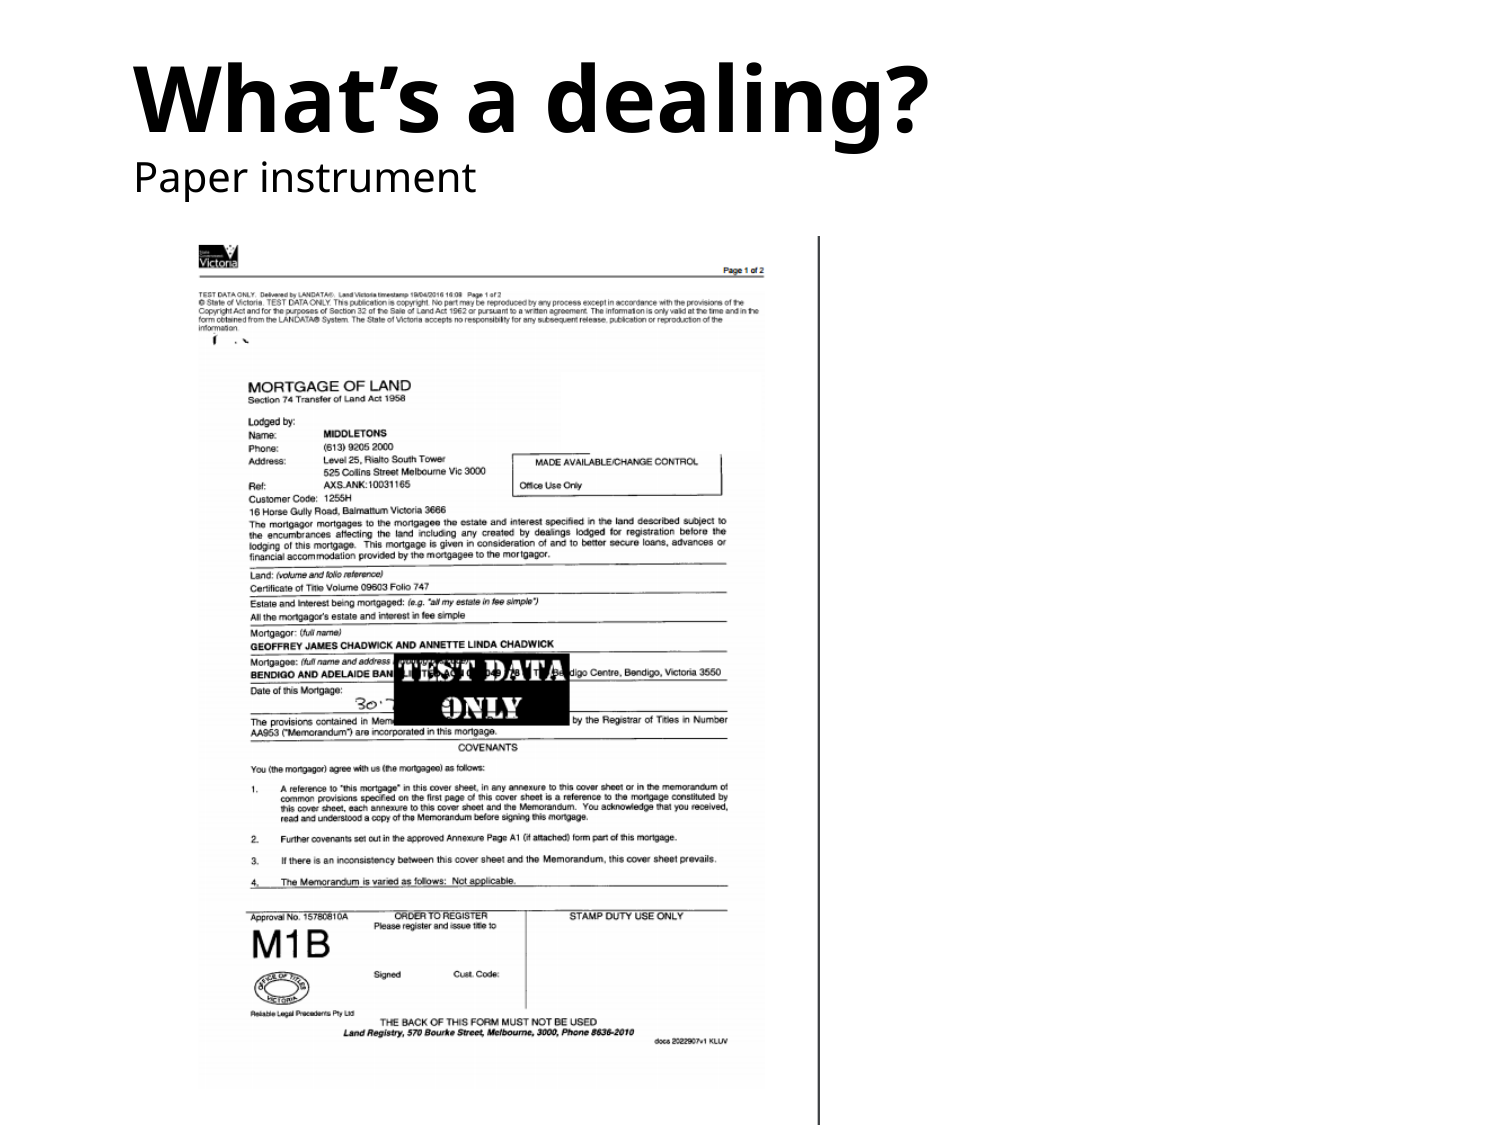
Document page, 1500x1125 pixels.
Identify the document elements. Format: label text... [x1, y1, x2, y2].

title What’s a dealing? Paper instrument [118, 0, 1394, 242]
picture [147, 235, 820, 1125]
